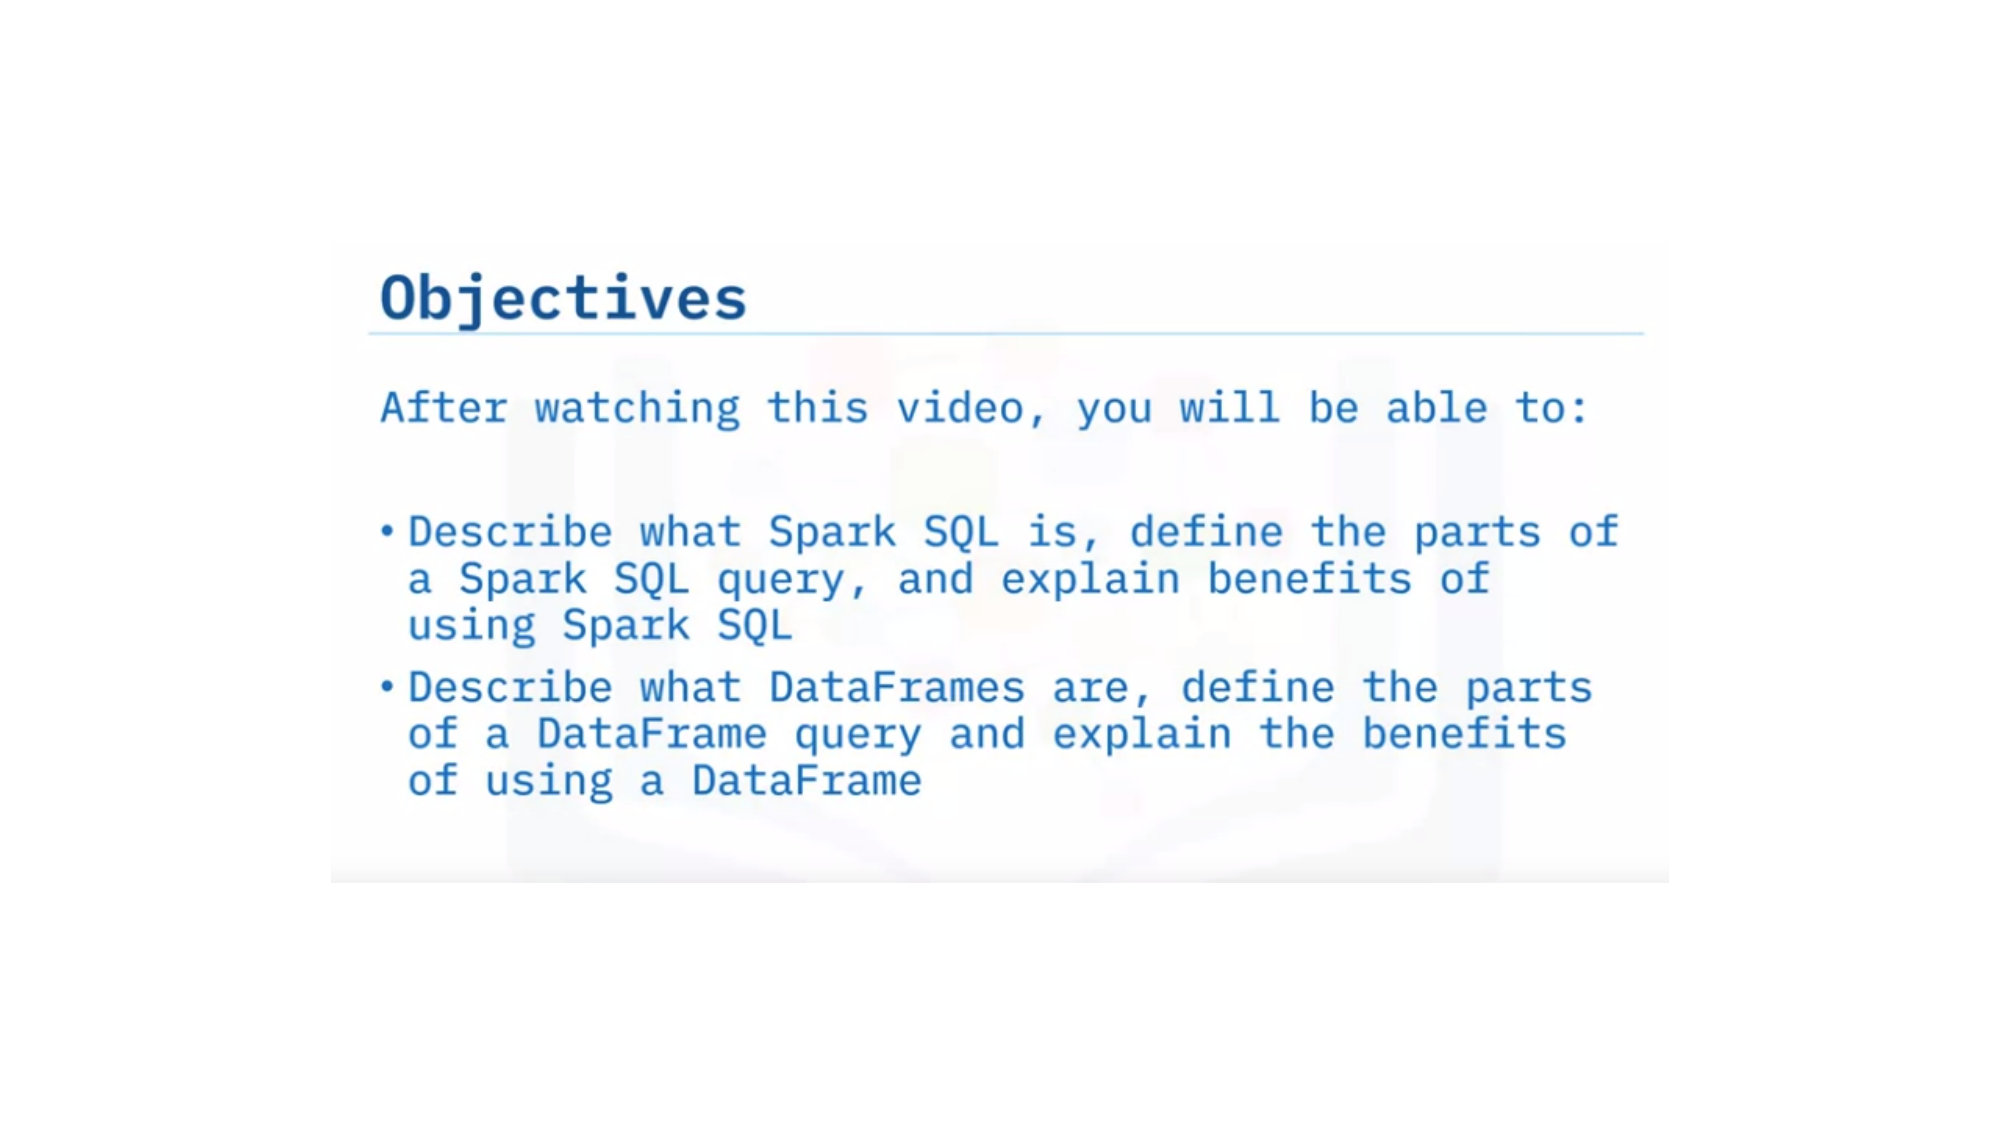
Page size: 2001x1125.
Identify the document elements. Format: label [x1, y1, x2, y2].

picture [331, 242, 1669, 883]
